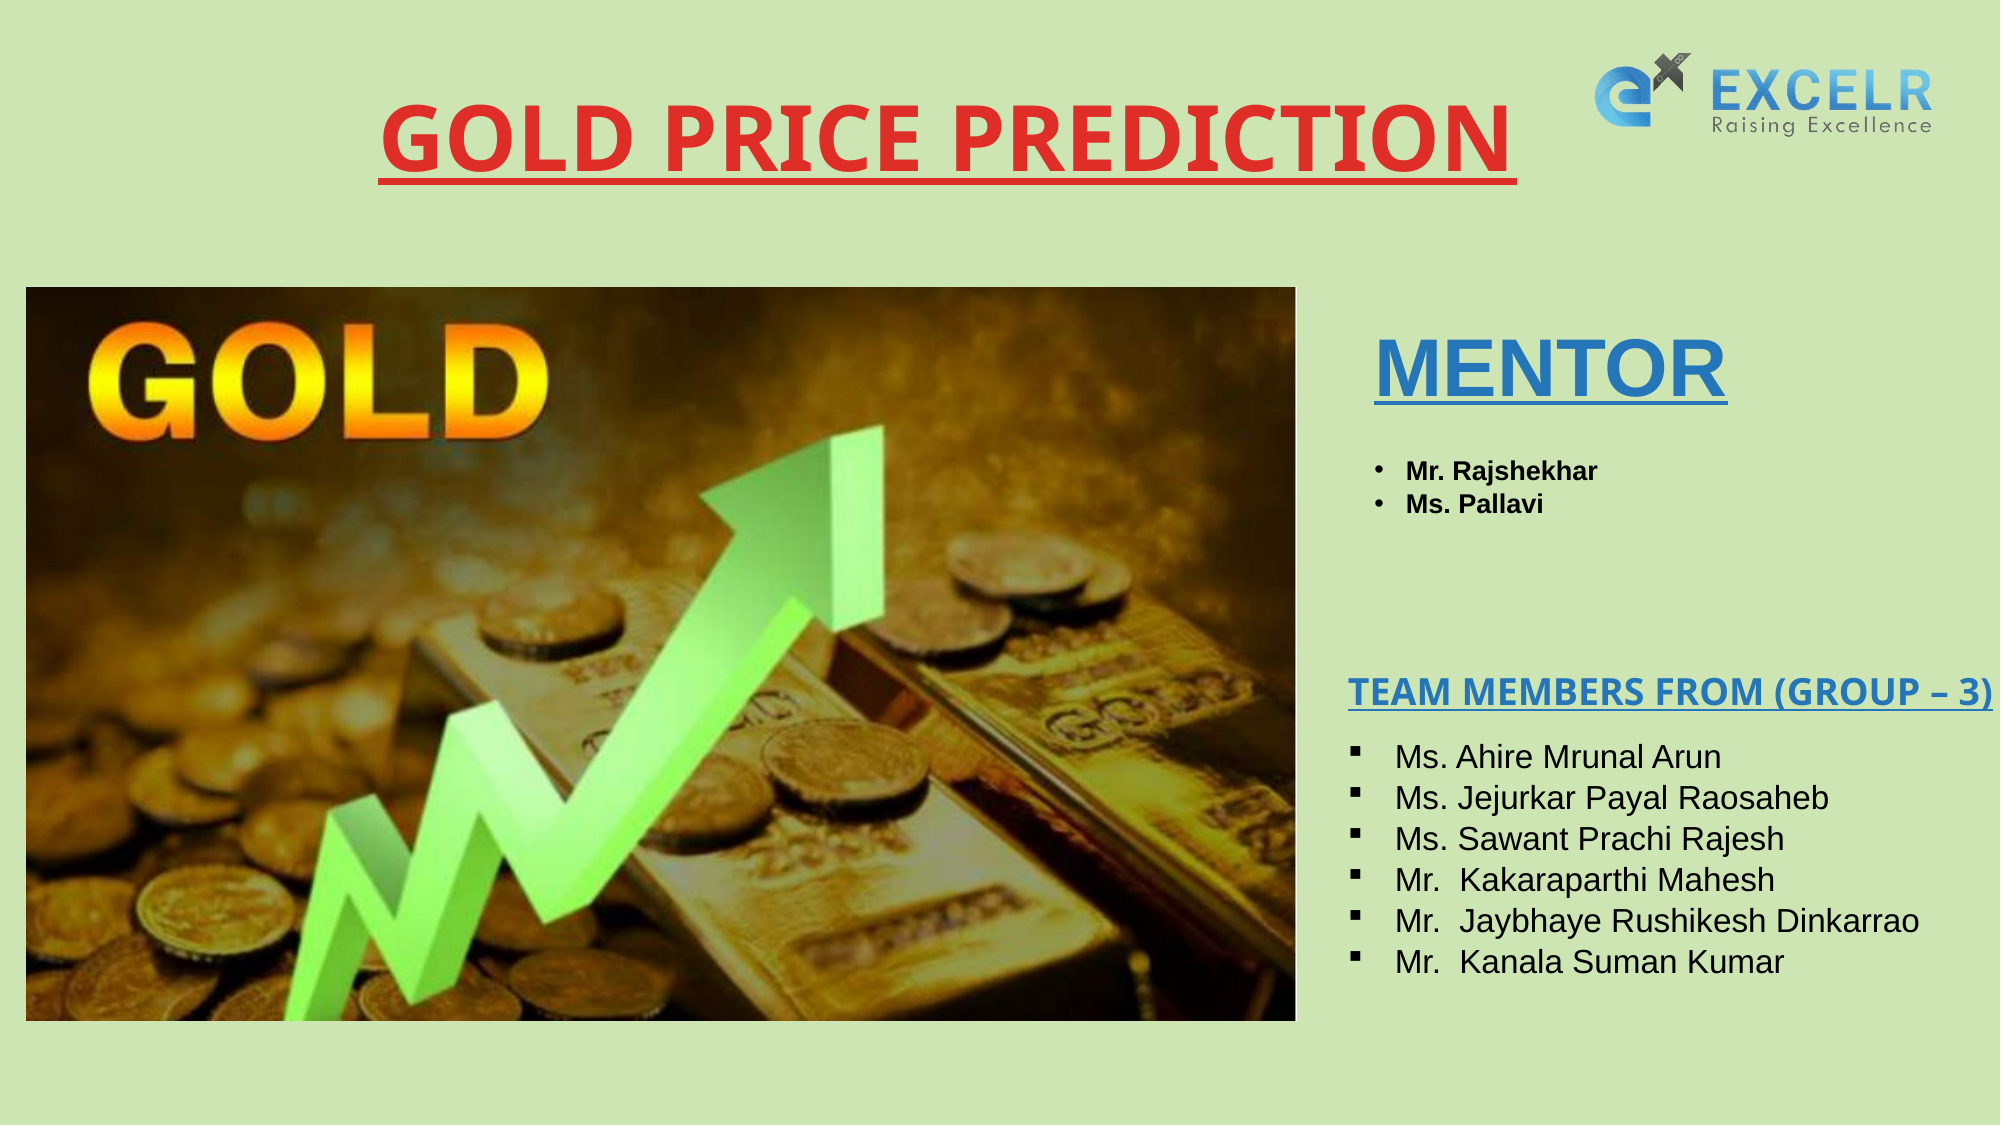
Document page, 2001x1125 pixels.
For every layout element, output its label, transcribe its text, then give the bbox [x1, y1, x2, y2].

title GOLD PRICE PREDICTION [61, 29, 1532, 254]
list MENTOR [1359, 315, 1744, 425]
picture [1589, 43, 1954, 145]
list Mr. Rajshekhar Ms. Pallavi [1359, 415, 1796, 563]
picture [26, 287, 1298, 1021]
list TEAM MEMBERS FROM (GROUP – 3) Ms. Ahire Mrunal Arun Ms. Jejurkar Payal Raosaheb Ms. Sawant Prachi Rajesh Mr. Kakaraparthi Mahesh Mr. Jaybhaye Rushikesh Dinkarrao Mr. Kanala Suman Kumar [1332, 653, 2000, 989]
